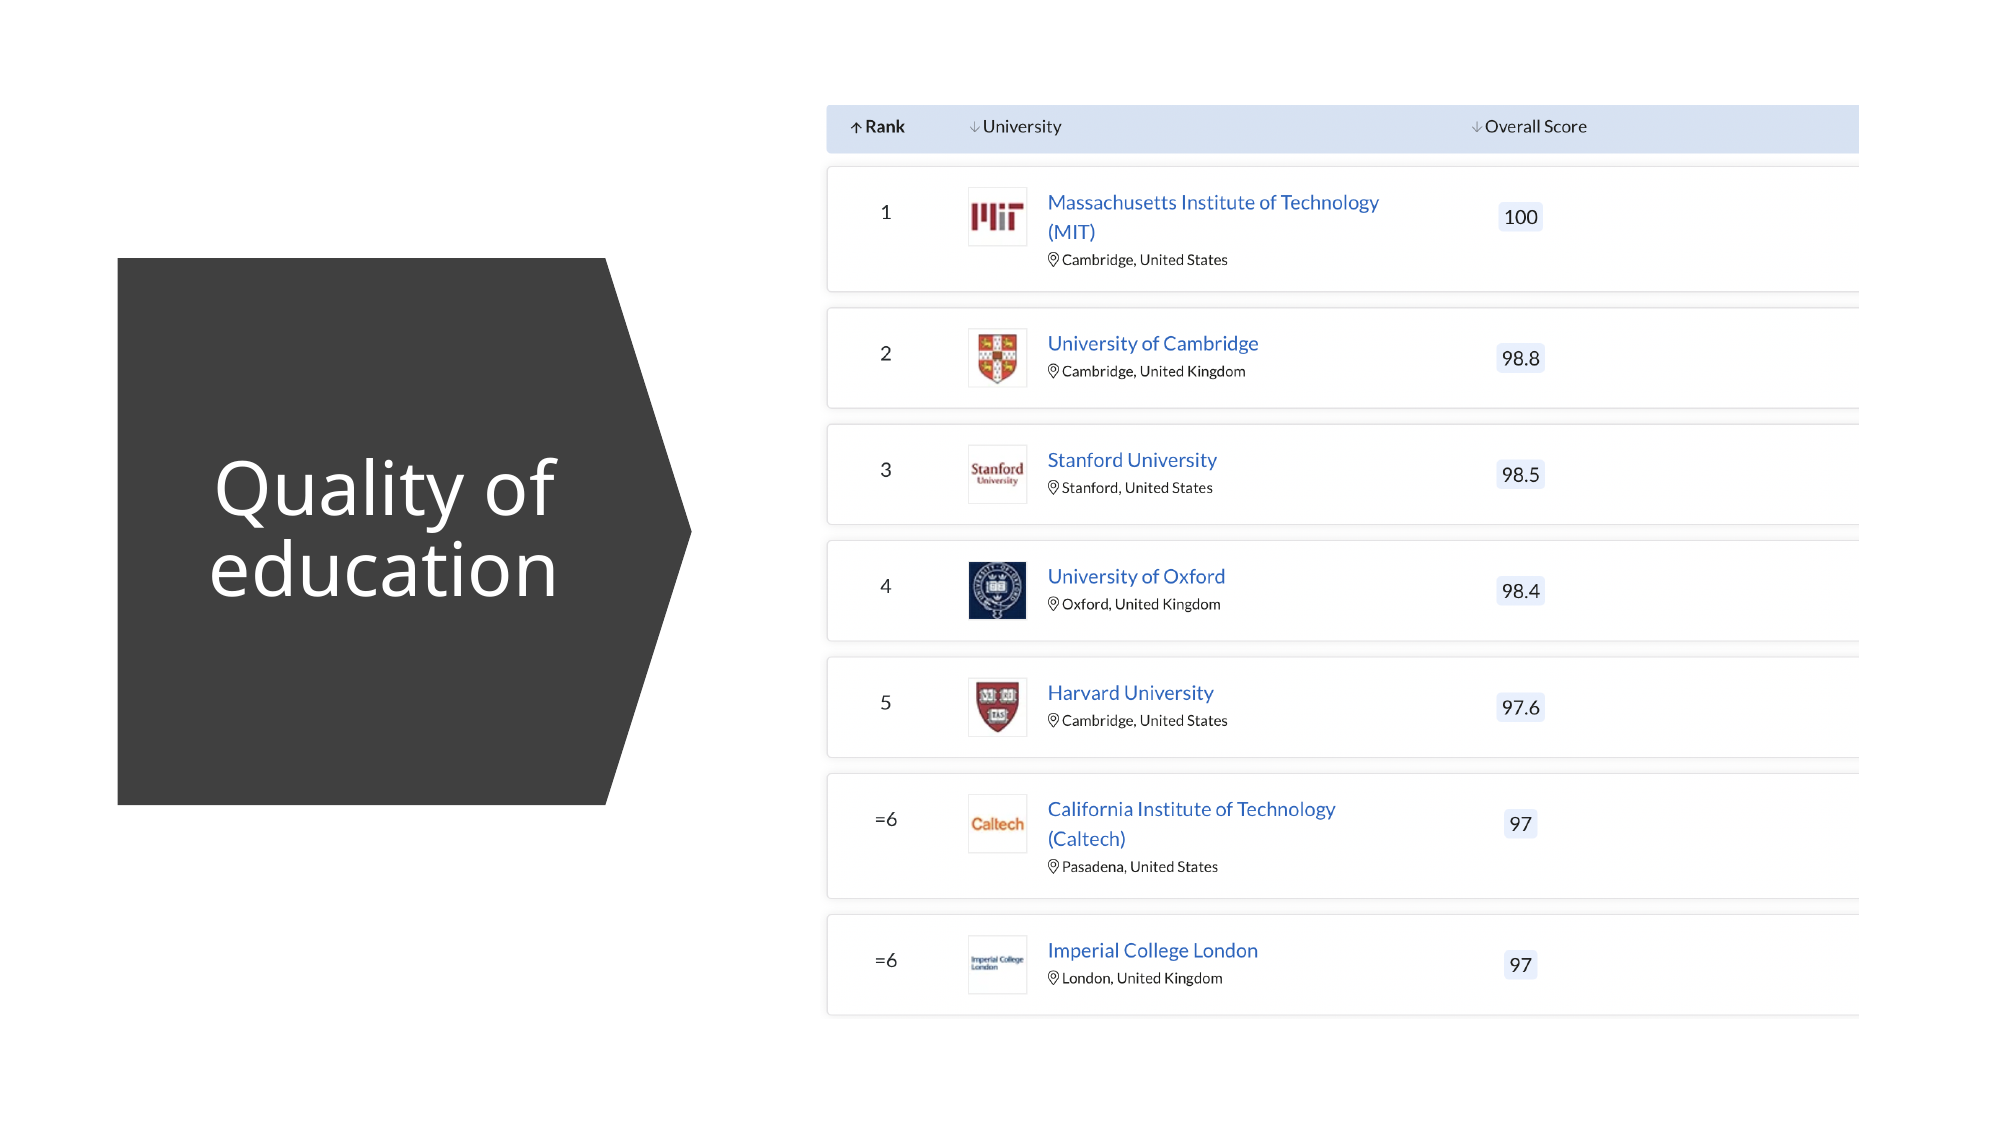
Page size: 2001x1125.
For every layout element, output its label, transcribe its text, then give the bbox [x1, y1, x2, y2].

text_box [116, 257, 693, 807]
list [820, 105, 1859, 1020]
title Quality of education [168, 322, 601, 741]
